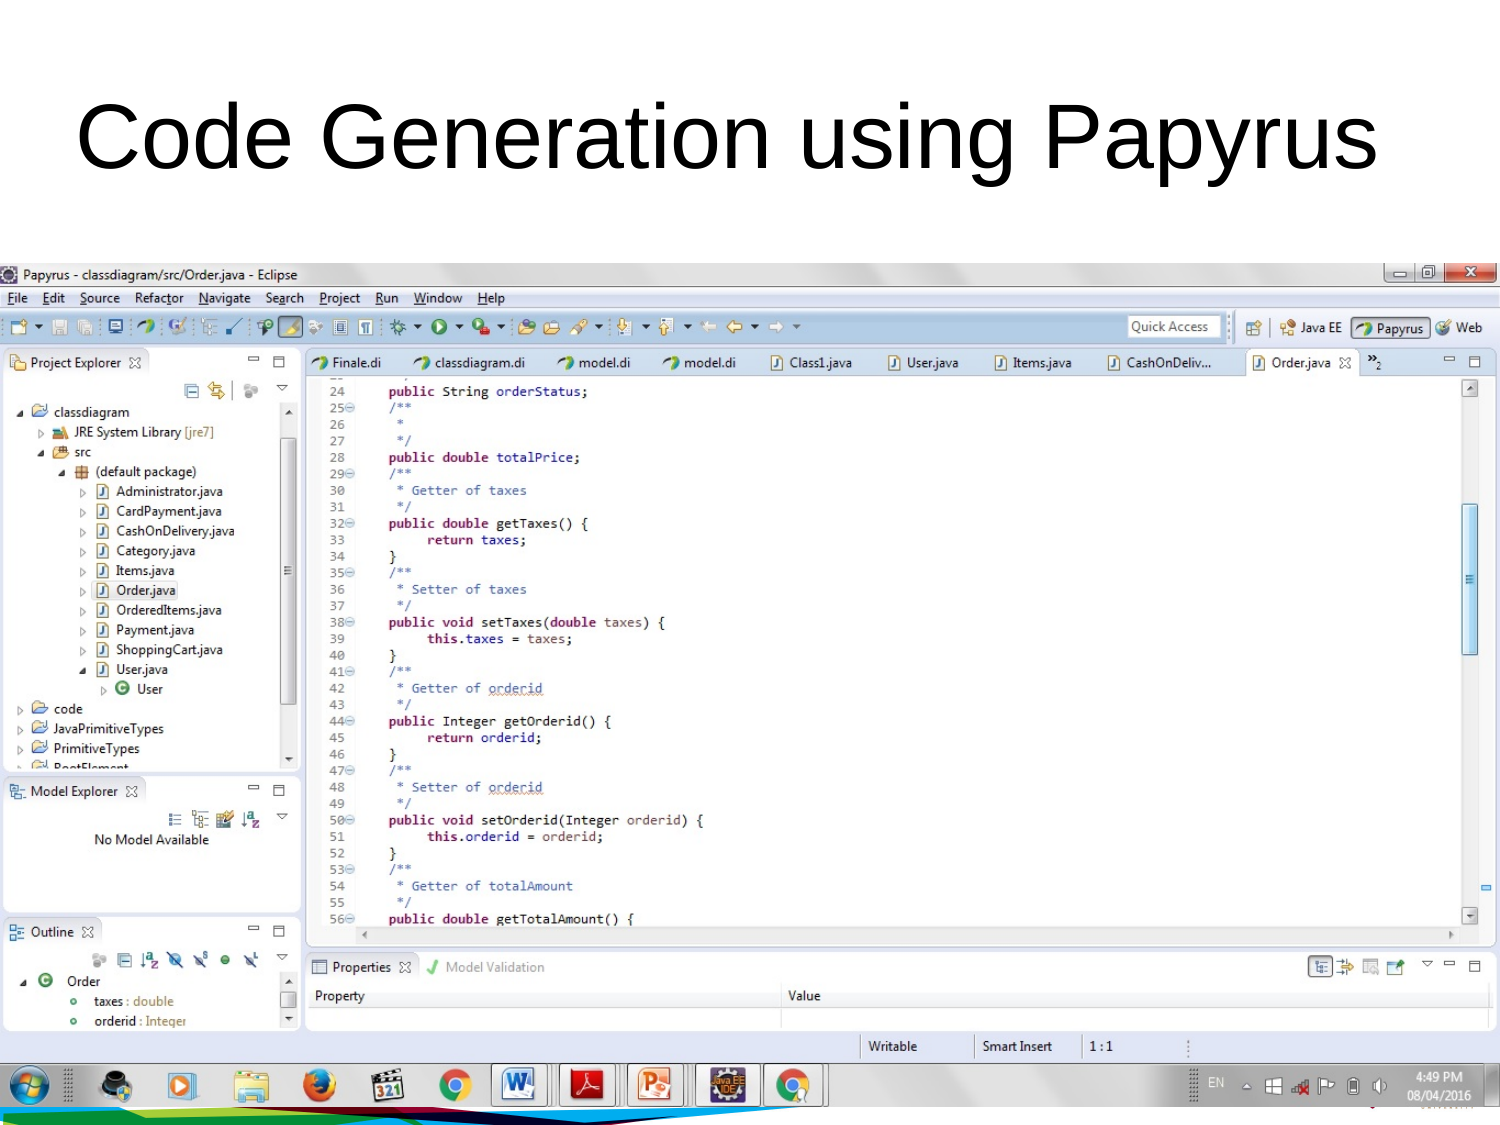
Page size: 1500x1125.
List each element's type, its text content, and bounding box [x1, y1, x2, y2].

title Code Generation using Papyrus [75, 44, 1425, 233]
picture [0, 0, 1500, 1125]
